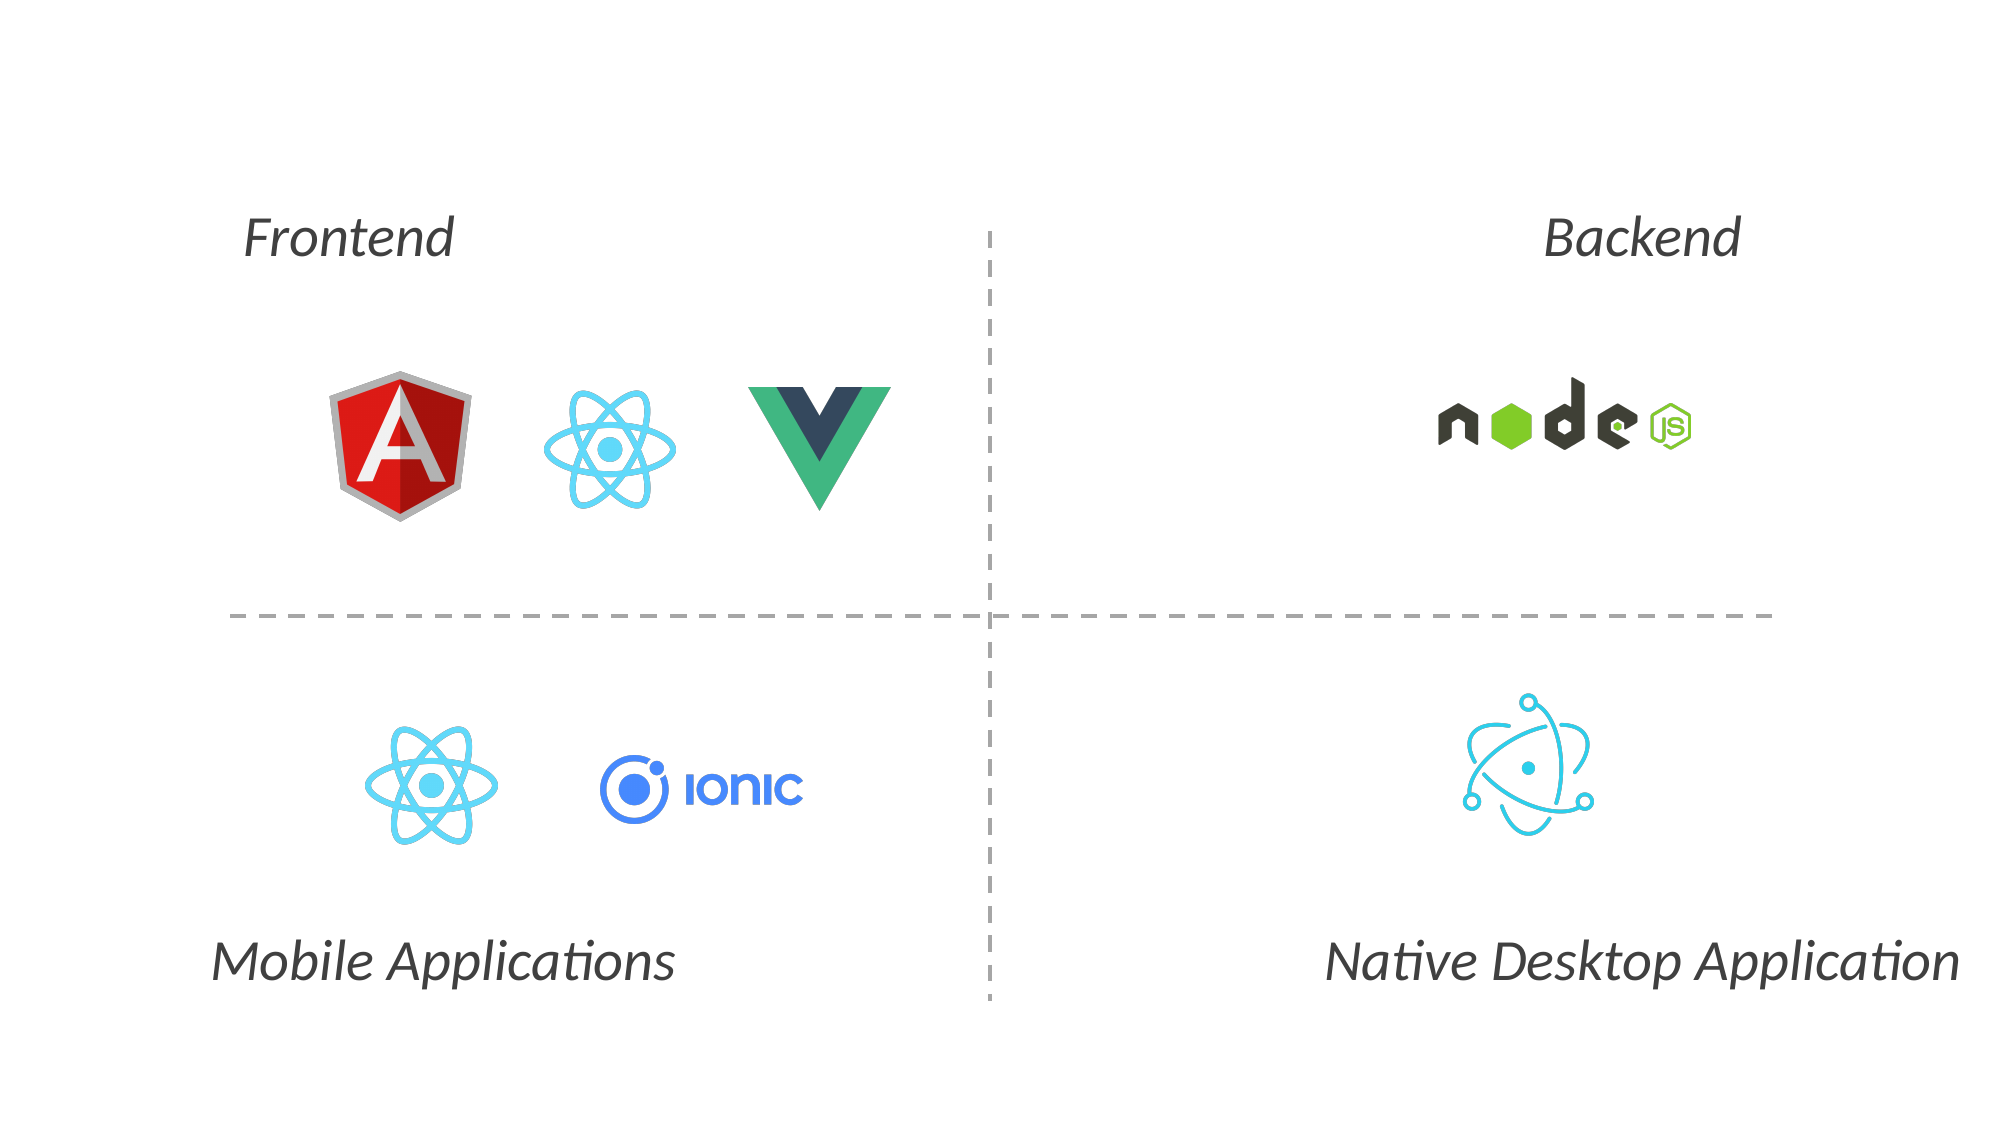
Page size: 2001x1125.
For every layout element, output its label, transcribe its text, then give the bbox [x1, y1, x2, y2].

text_box Native Desktop Application [1309, 915, 1978, 1000]
picture [329, 371, 472, 522]
picture [365, 710, 498, 861]
picture [748, 387, 891, 511]
picture [1438, 377, 1691, 450]
text_box Frontend [228, 190, 471, 276]
picture [600, 755, 803, 824]
picture [1462, 693, 1594, 836]
text_box Backend [1529, 190, 1758, 276]
picture [544, 374, 676, 525]
text_box Mobile Applications [195, 915, 692, 1000]
